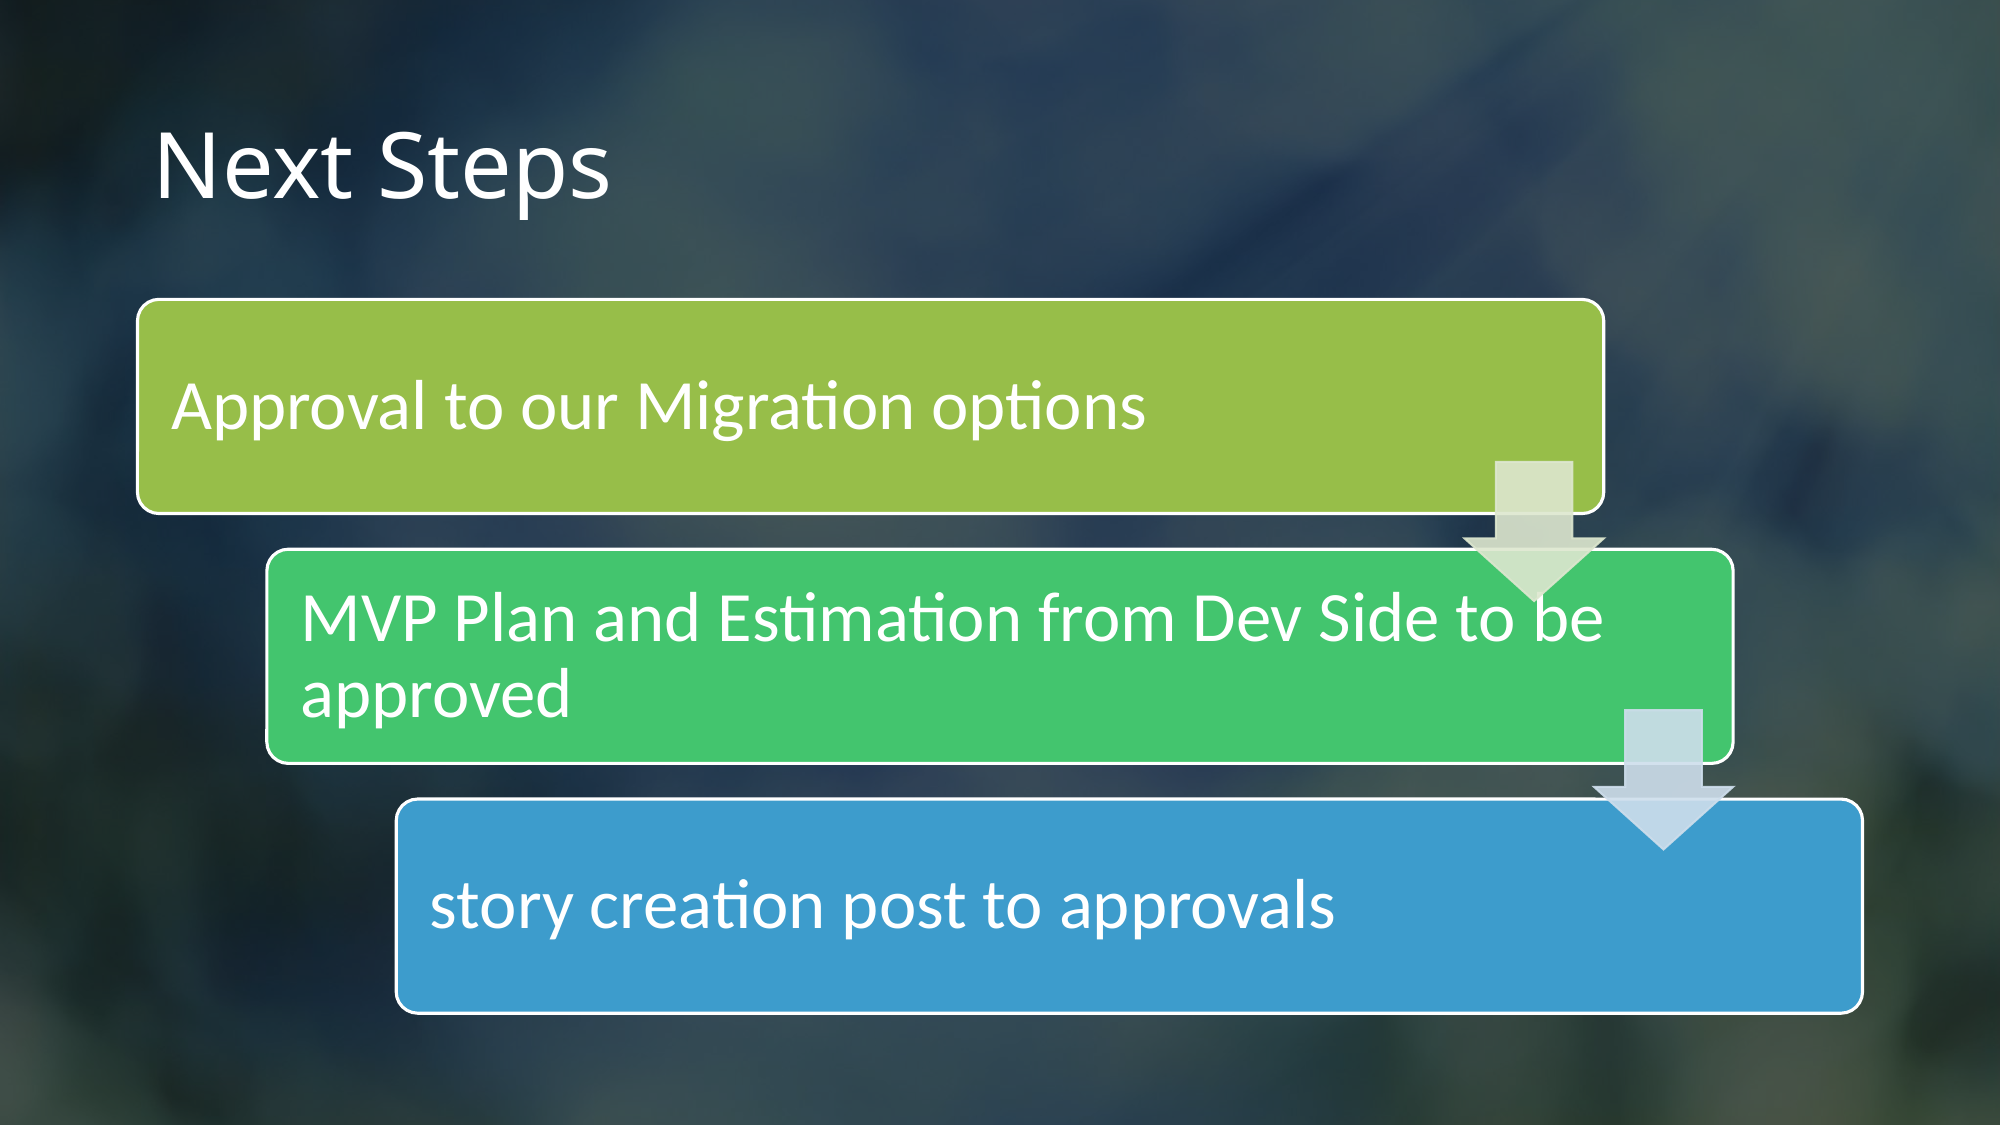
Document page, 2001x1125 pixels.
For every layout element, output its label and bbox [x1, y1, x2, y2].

picture [0, 0, 2000, 1125]
list [137, 299, 1863, 1014]
